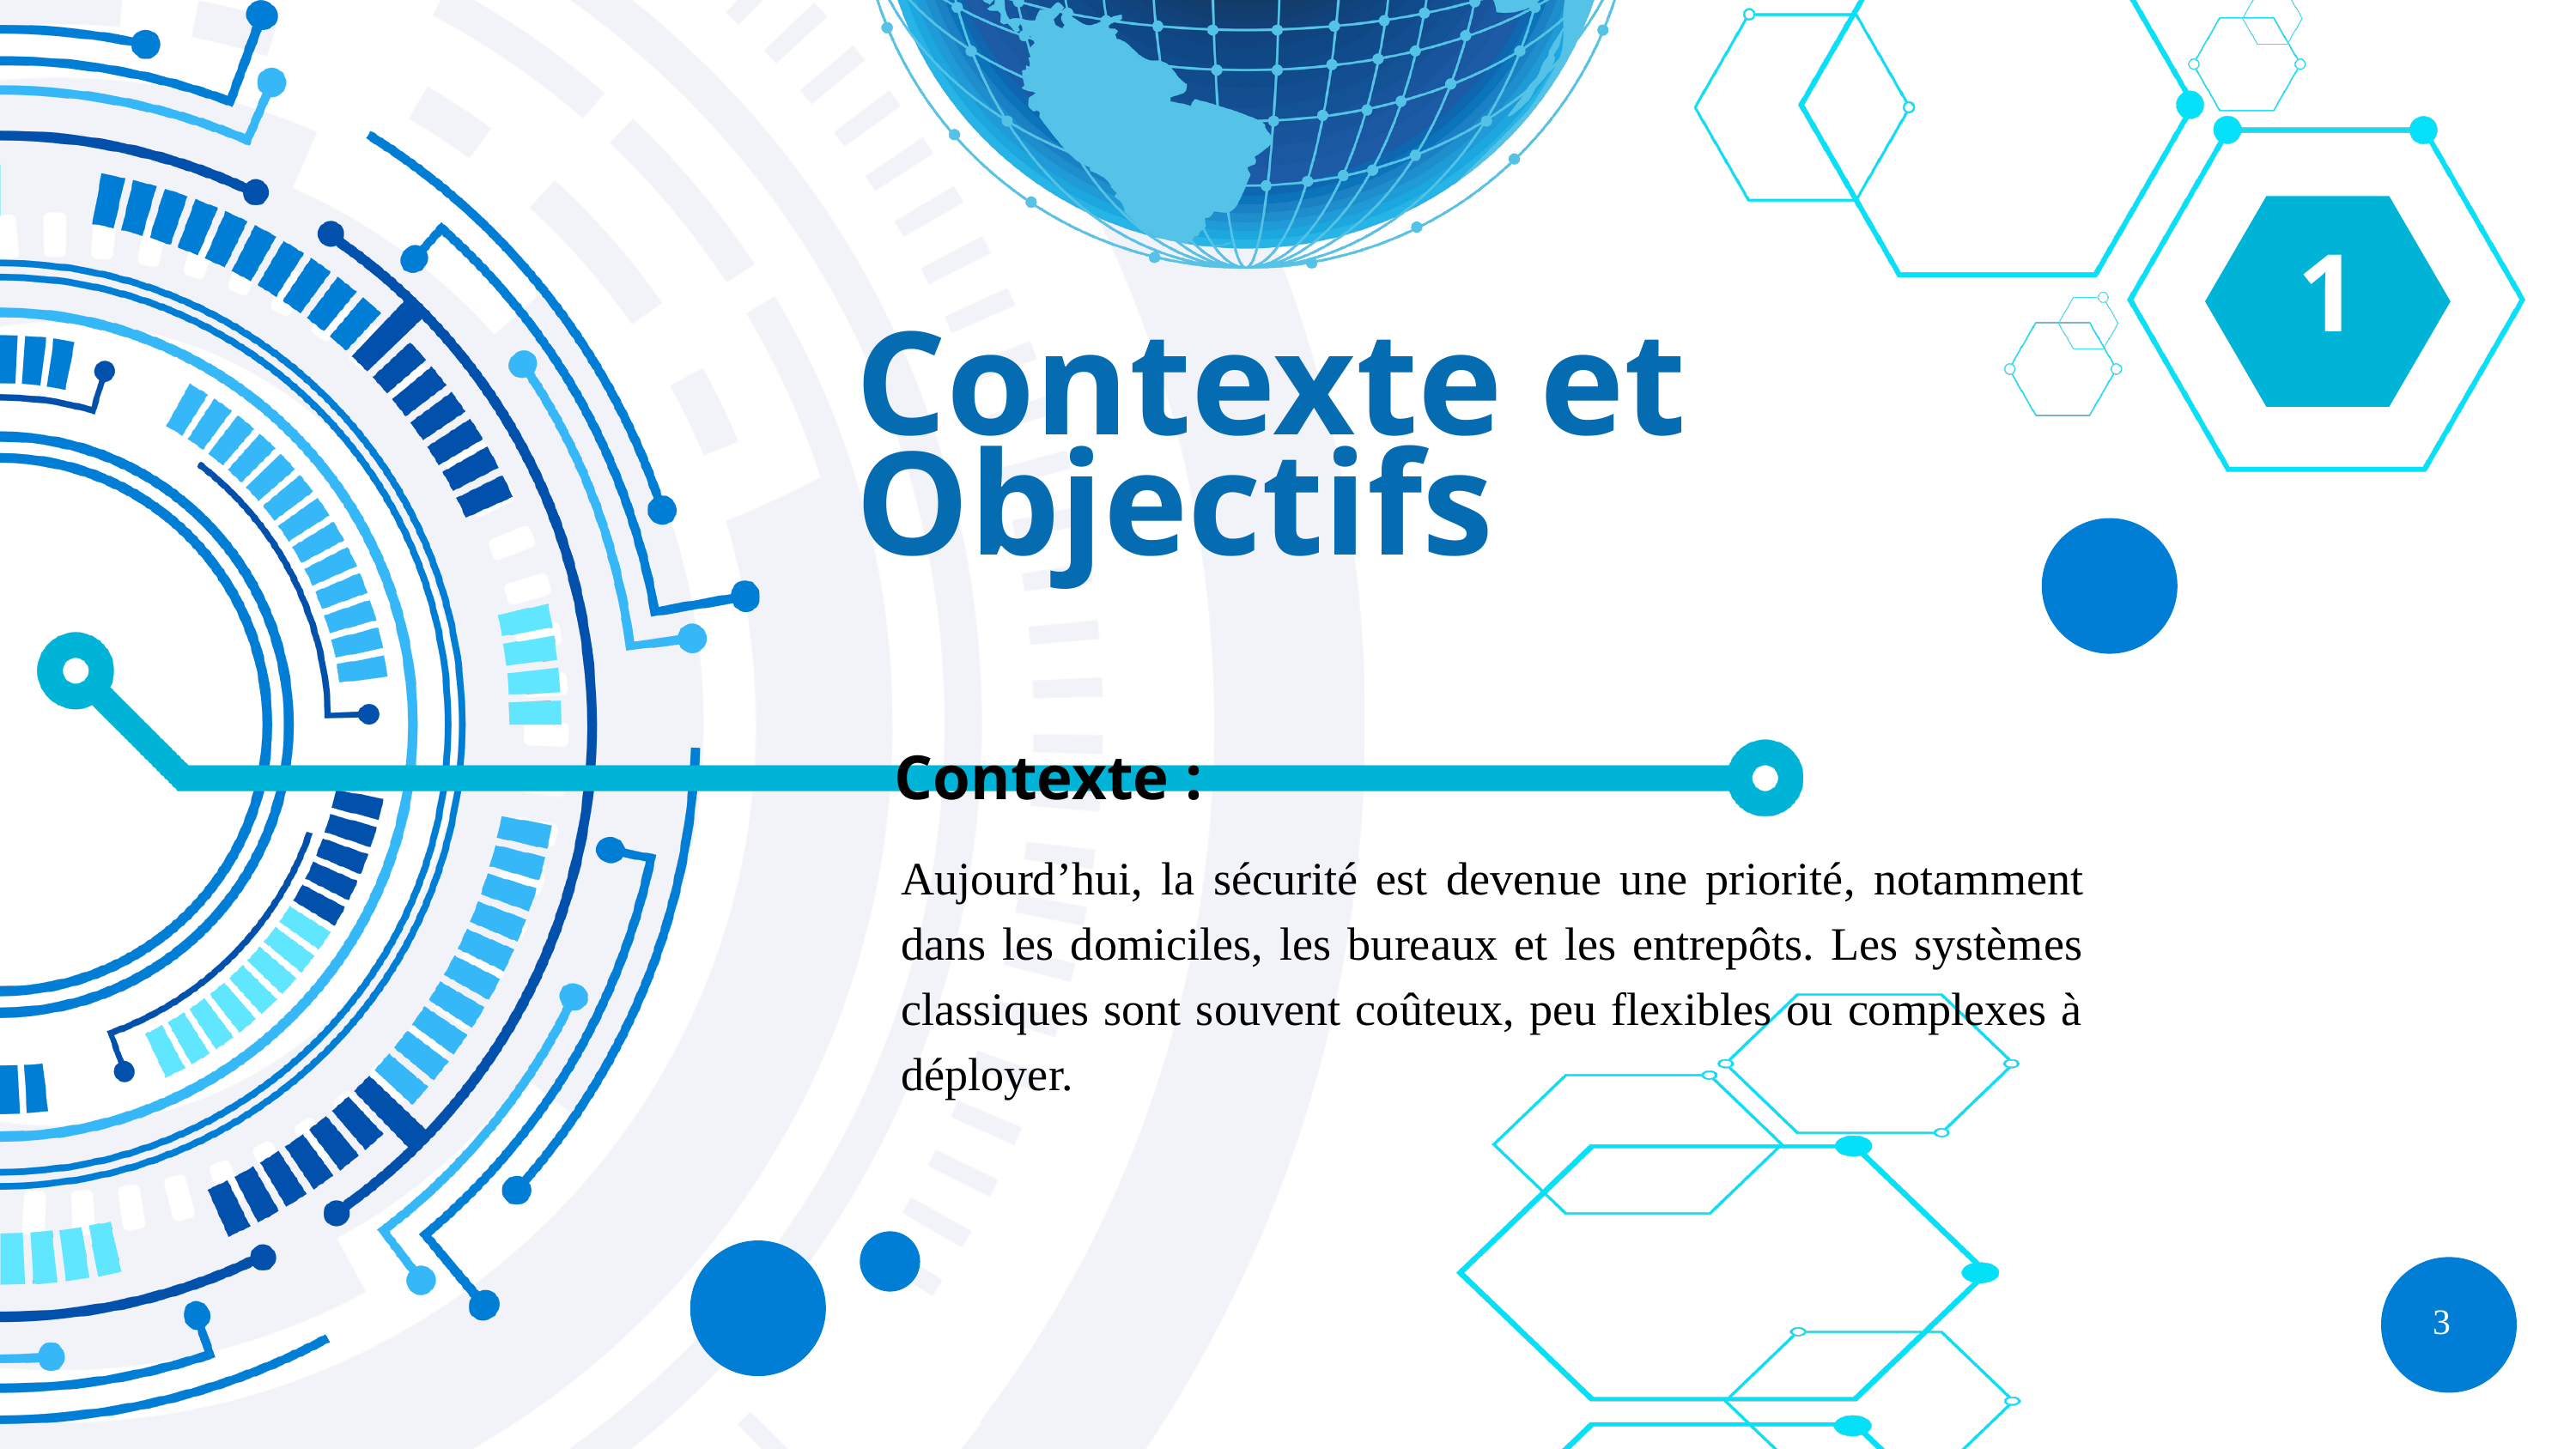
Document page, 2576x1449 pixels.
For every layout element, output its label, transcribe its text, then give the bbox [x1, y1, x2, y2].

text_box Aujourd’hui, la sécurité est devenue une priorité, notamment dans les domiciles, les bureaux et les entrepôts. Les systèmes classiques sont souvent coûteux, peu flexibles ou complexes à déployer. [1371, 839, 2084, 1100]
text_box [690, 1240, 827, 1377]
text_box Contexte et Objectifs [1371, 343, 1874, 584]
text_box Contexte : [1371, 749, 1737, 813]
text_box [1371, 0, 1638, 269]
text_box [1371, 993, 2432, 1449]
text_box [2380, 1257, 2518, 1393]
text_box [2204, 196, 2451, 408]
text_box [0, 0, 1365, 1449]
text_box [860, 1231, 920, 1292]
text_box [2041, 518, 2178, 654]
text_box [1371, 632, 1804, 816]
text_box [1693, 0, 2525, 472]
